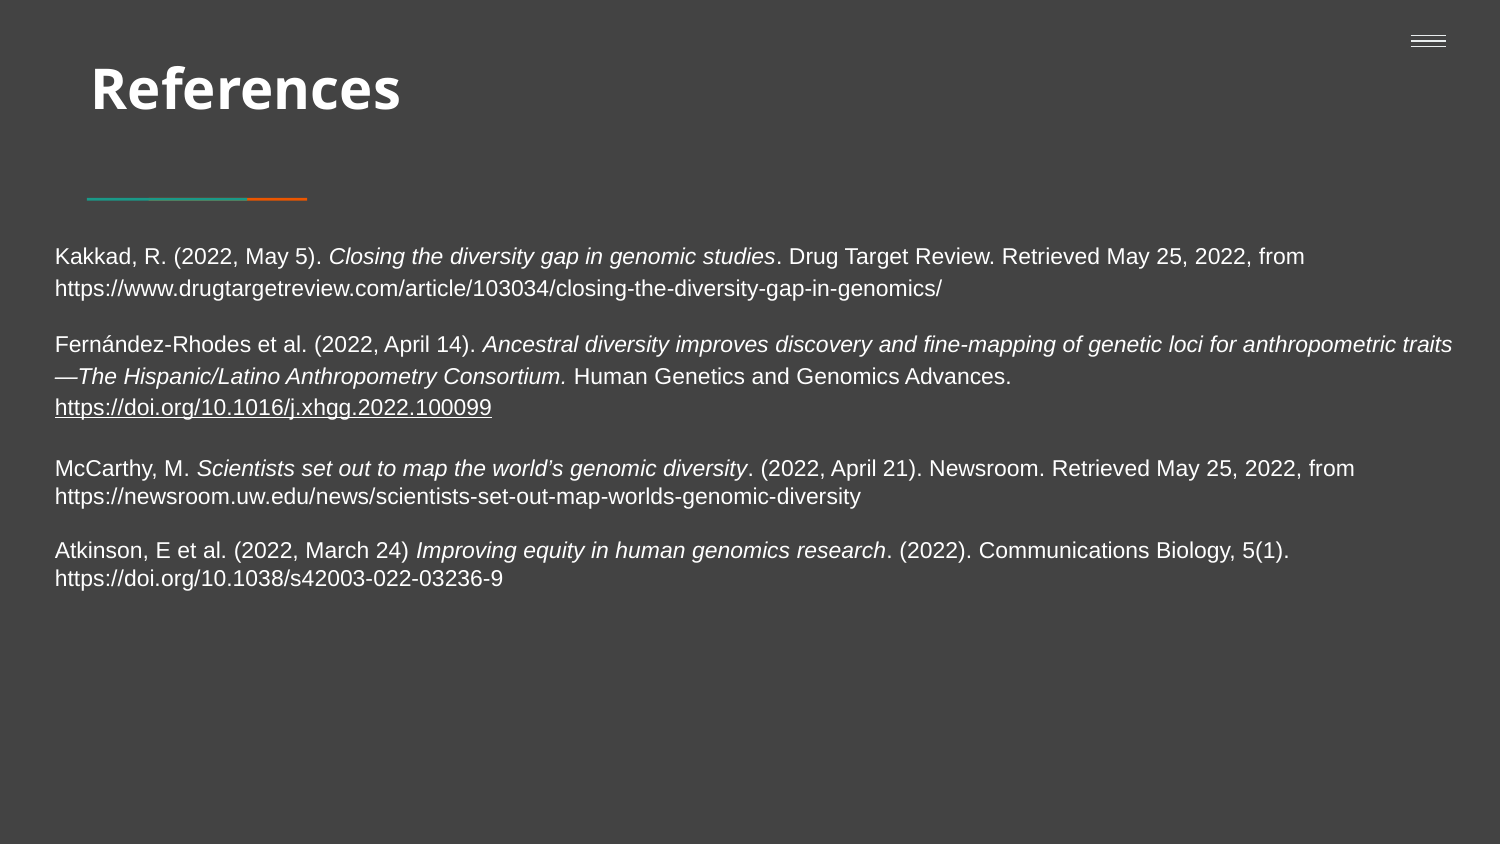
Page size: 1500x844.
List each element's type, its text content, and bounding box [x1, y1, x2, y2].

title References [75, 38, 1226, 96]
list Kakkad, R. (2022, May 5). Closing the diversity gap in genomic studies. Drug Target Review. Retrieved May 25, 2022, from https://www.drugtargetreview.com/article/103034/closing-the-diversity-gap-in-genomics/ Fernández-Rhodes et al. (2022, April 14). Ancestral diversity improves discovery and fine-mapping of genetic loci for anthropometric traits—The Hispanic/Latino Anthropometry Consortium. Human Genetics and Genomics Advances. https://doi.org/10.1016/j.xhgg.2022.100099 McCarthy, M. Scientists set out to map the world’s genomic diversity. (2022, April 21). Newsroom. Retrieved May 25, 2022, from https://newsroom.uw.edu/news/scientists-set-out-map-worlds-genomic-diversity Atkinson, E et al. (2022, March 24) Improving equity in human genomics research. (2022). Communications Biology, 5(1). https://doi.org/10.1038/s42003-022-03236-9 [39, 222, 1471, 719]
